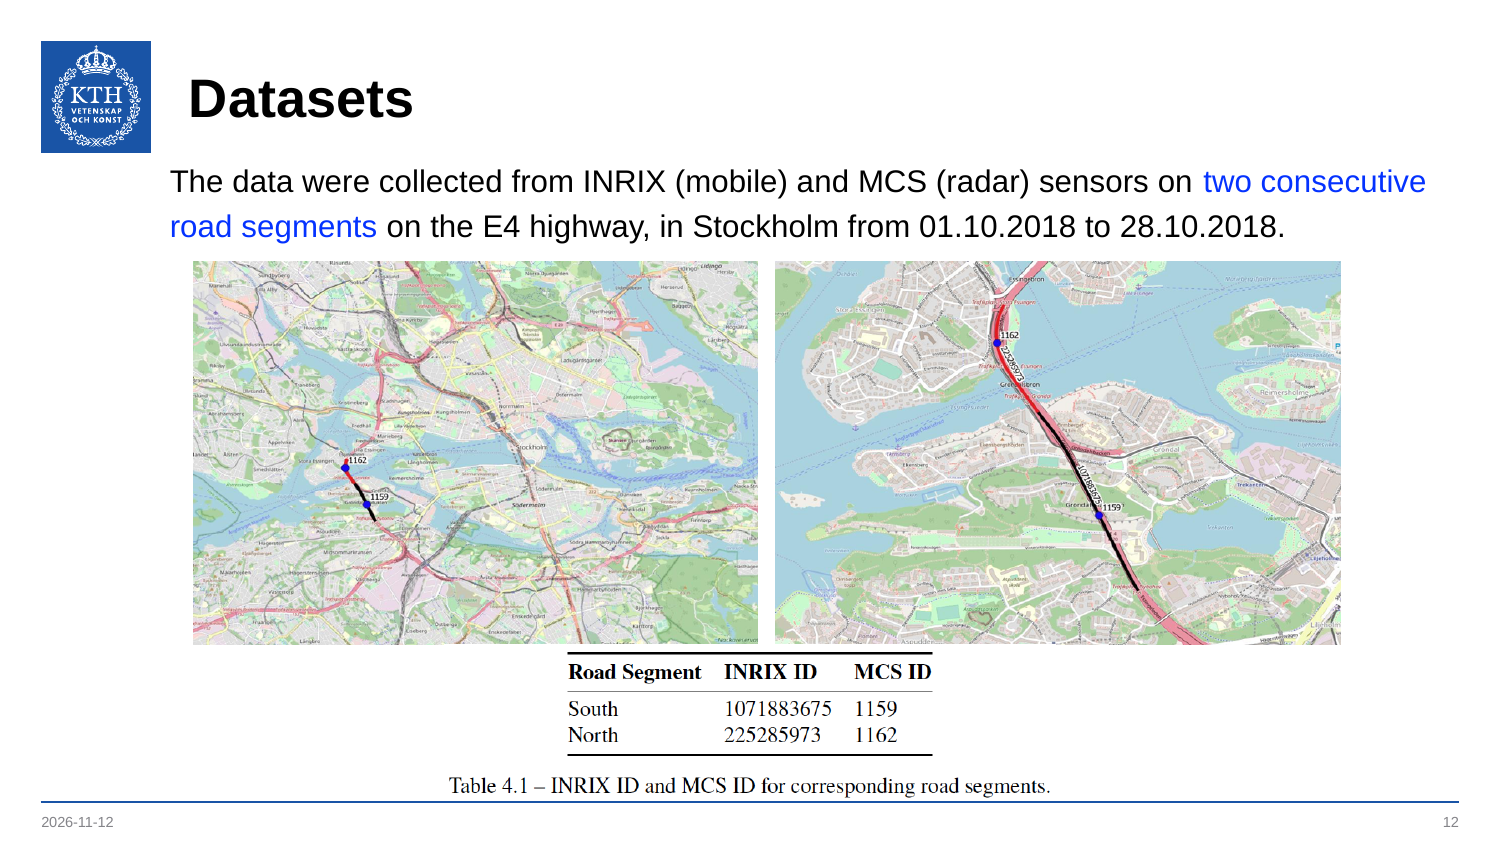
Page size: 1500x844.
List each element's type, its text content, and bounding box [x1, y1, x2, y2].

picture [193, 261, 1341, 799]
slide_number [41, 811, 379, 832]
slide_number 12 [1121, 811, 1459, 832]
text_box The data were collected from INRIX (mobile) and MCS (radar) sensors on two consecutive road segments on the E4 highway, in Stockholm from 01.10.2018 to 28.10.2018. [154, 145, 1450, 770]
title Datasets [173, 41, 1413, 145]
